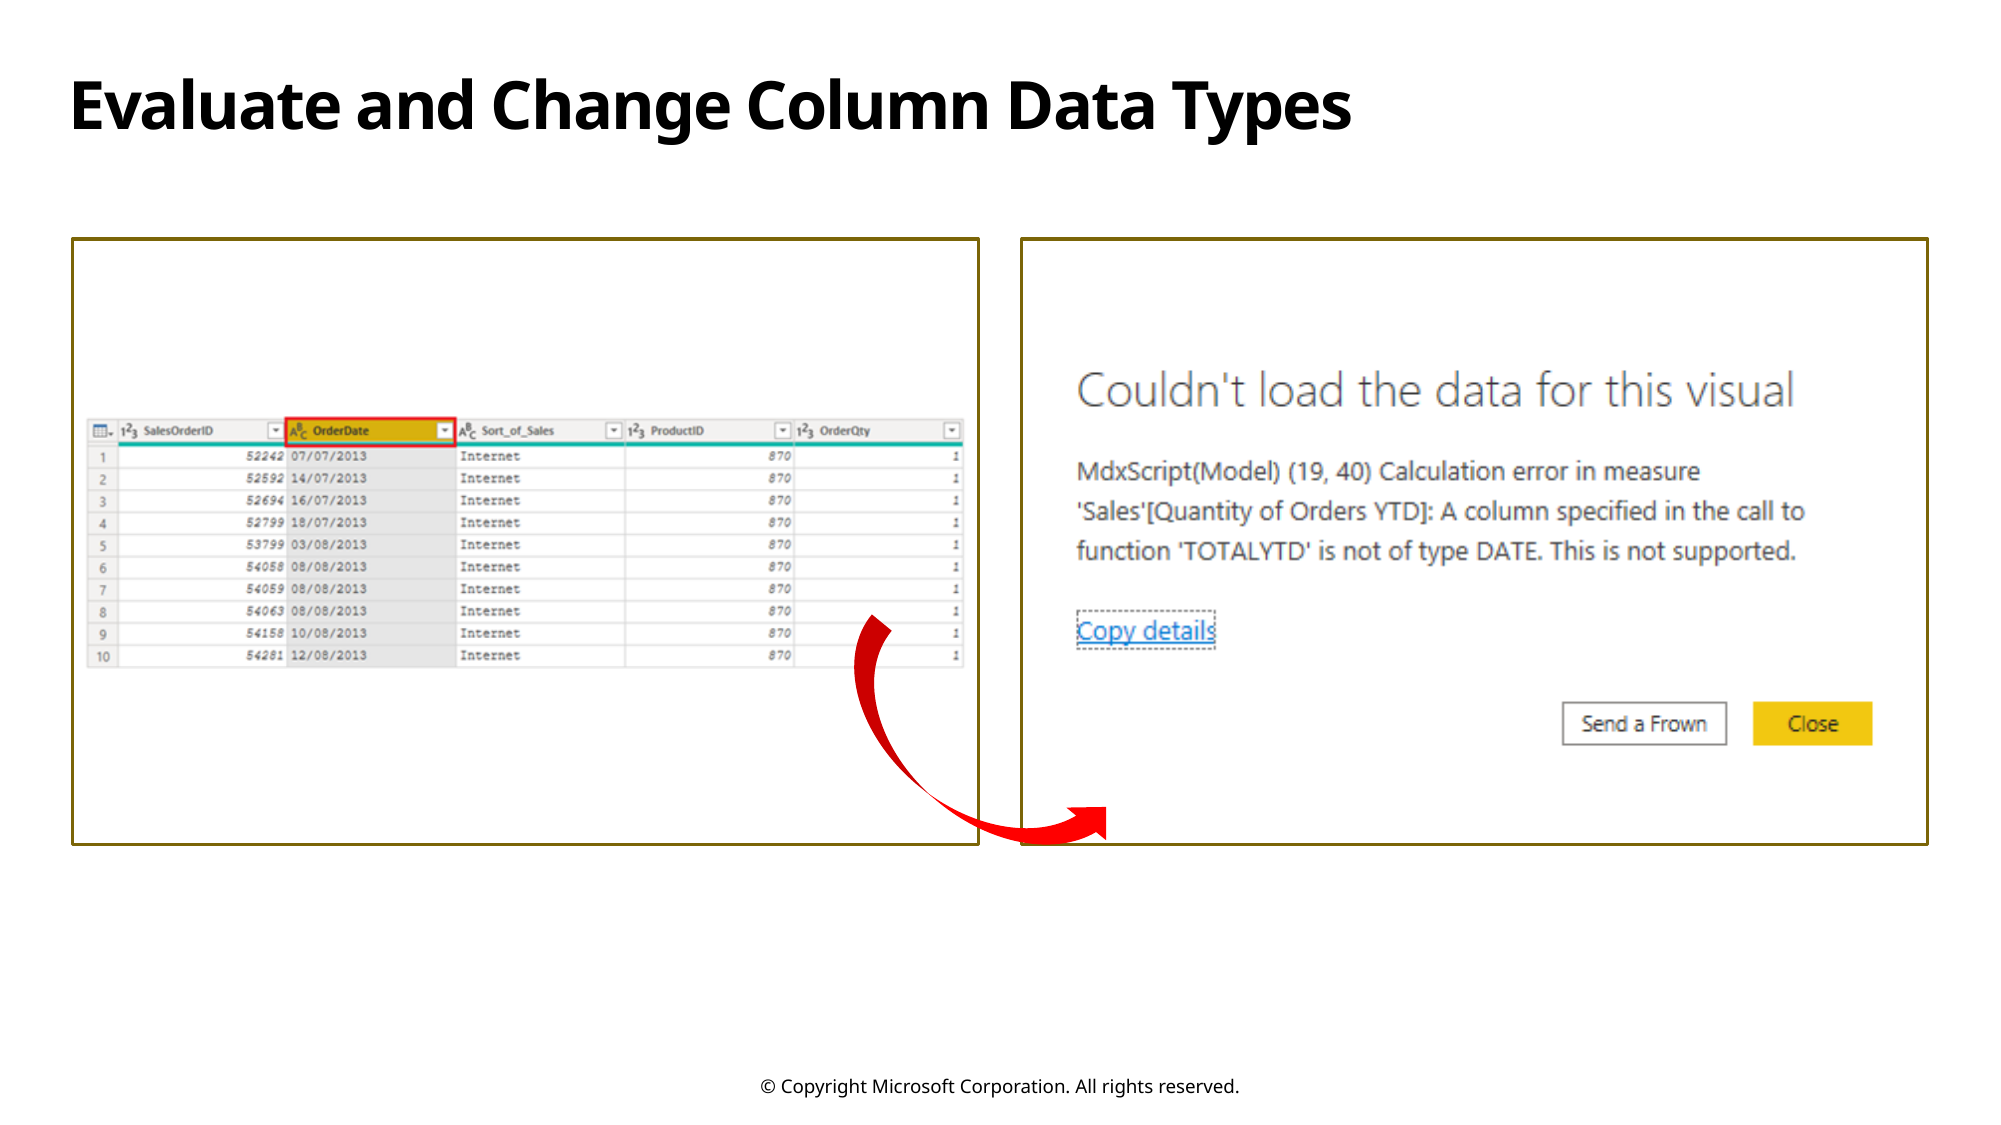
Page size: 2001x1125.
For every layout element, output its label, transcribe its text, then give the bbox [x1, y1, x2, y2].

text_box [1021, 238, 1928, 845]
title Evaluate and Change Column Data Types [68, 71, 1930, 185]
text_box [806, 614, 1123, 900]
text_box [72, 238, 979, 845]
picture [1066, 367, 1883, 758]
picture [83, 414, 967, 669]
